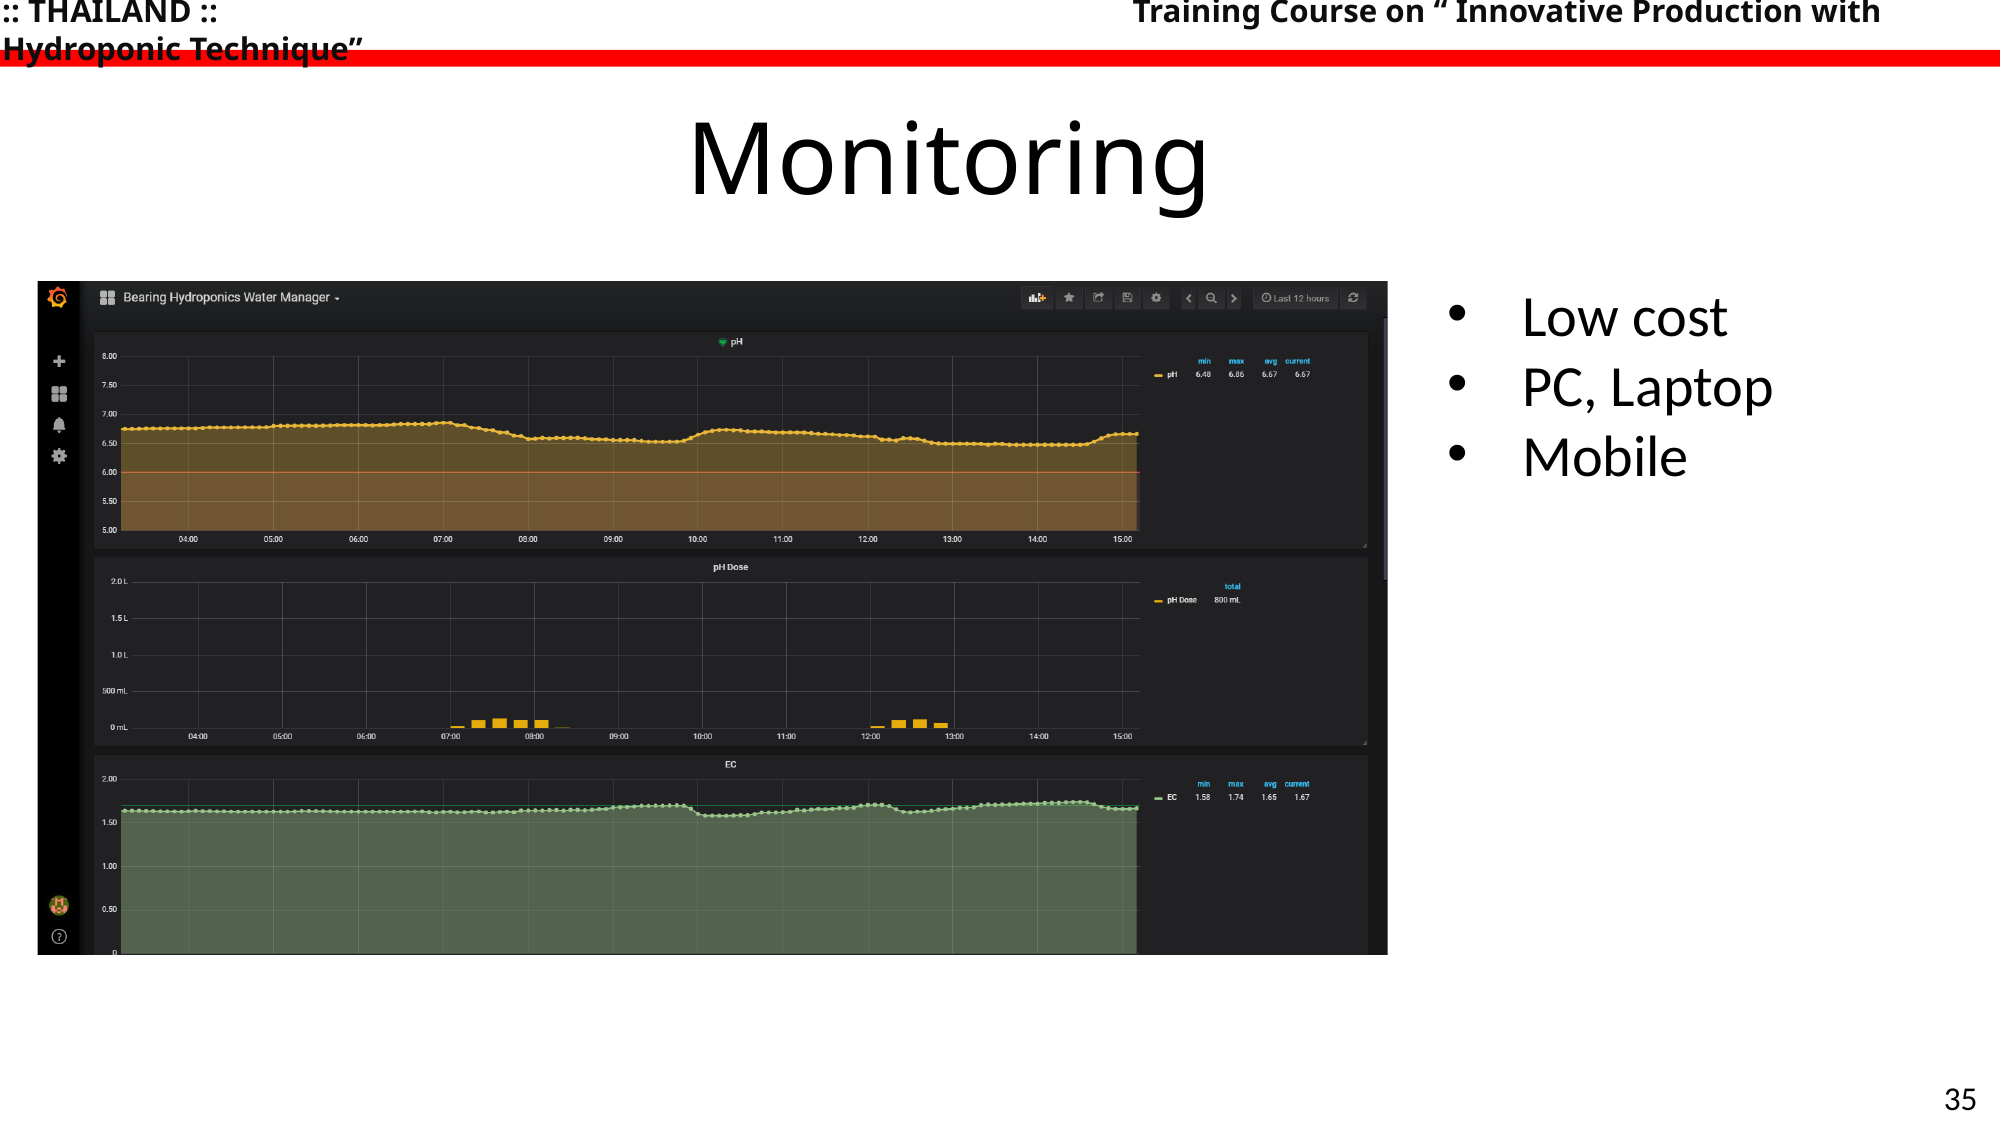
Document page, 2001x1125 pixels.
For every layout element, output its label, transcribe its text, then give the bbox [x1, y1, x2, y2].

text_box :: THAILAND :: Training Course on “ Innovative Production with Hydroponic Technique” [0, 0, 2000, 67]
text_box Monitoring [576, 29, 1322, 224]
picture [37, 281, 1388, 955]
text_box Low cost PC, Laptop Mobile [1432, 270, 1963, 635]
text_box 35 [1929, 1069, 1993, 1125]
